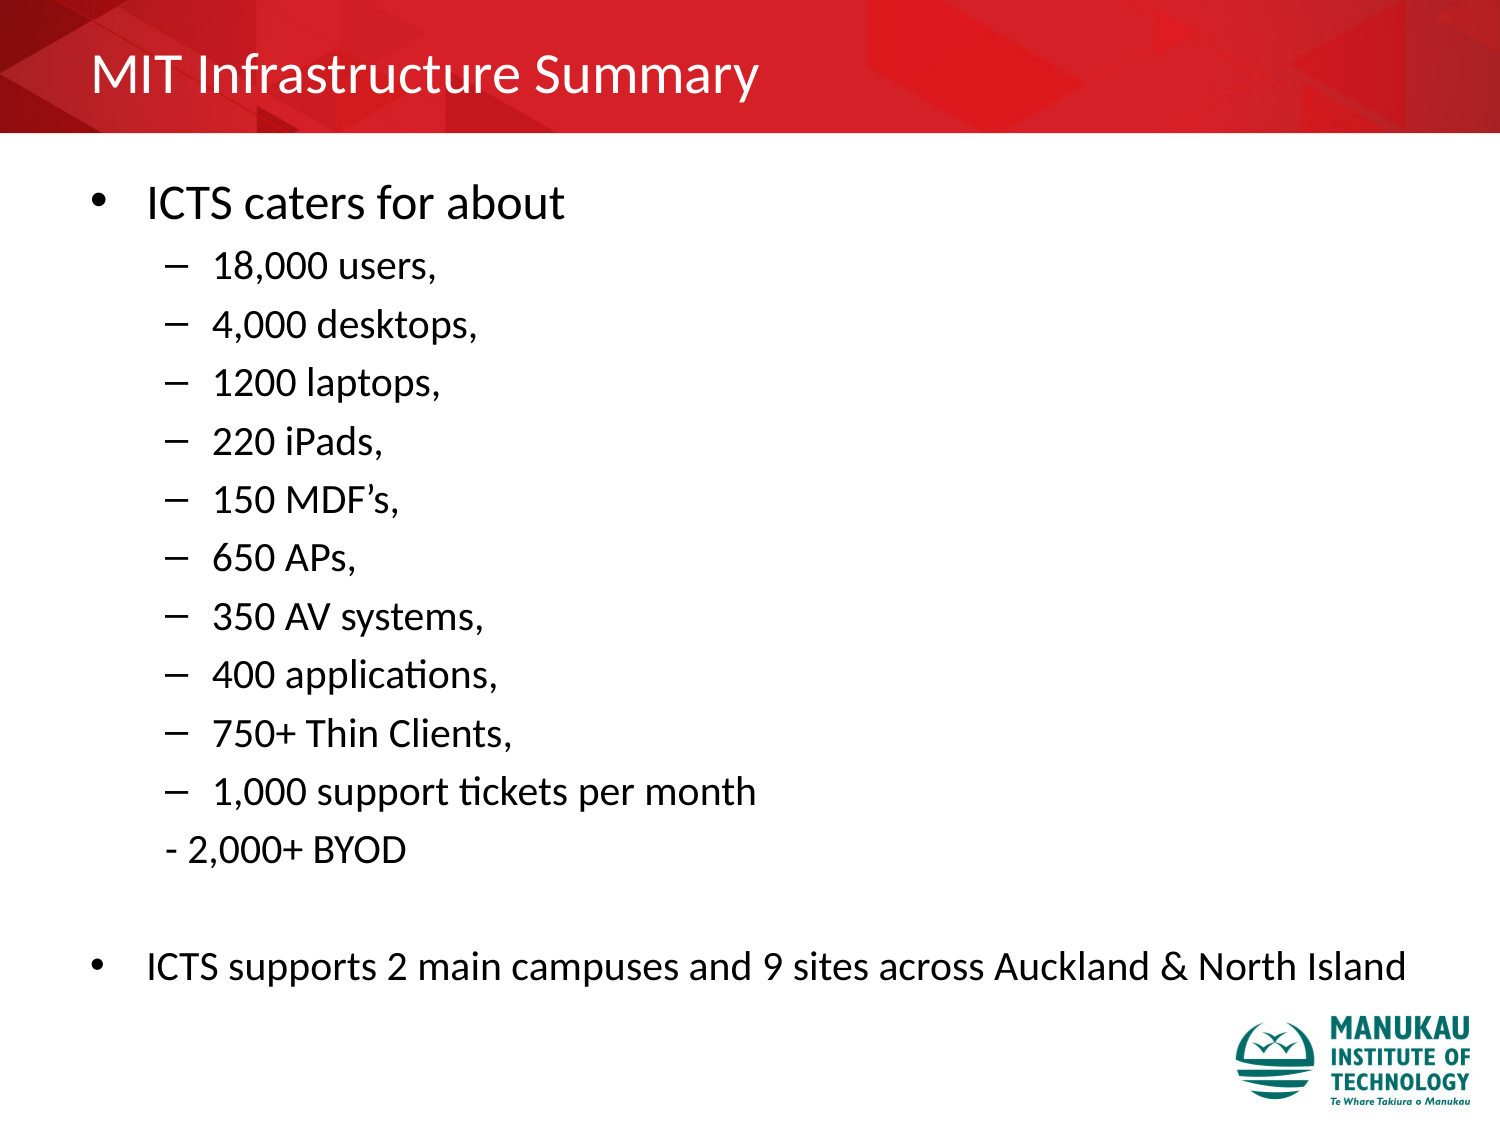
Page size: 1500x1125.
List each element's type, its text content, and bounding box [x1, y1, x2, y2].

list ICTS caters for about 18,000 users, 4,000 desktops, 1200 laptops, 220 iPads, 150 MDF’s, 650 APs, 350 AV systems, 400 applications, 750+ Thin Clients, 1,000 support tickets per month - 2,000+ BYOD ICTS supports 2 main campuses and 9 sites across Auckland & North Island [75, 162, 1425, 1076]
picture [0, 0, 1500, 1125]
title MIT Infrastructure Summary [75, 23, 1425, 118]
